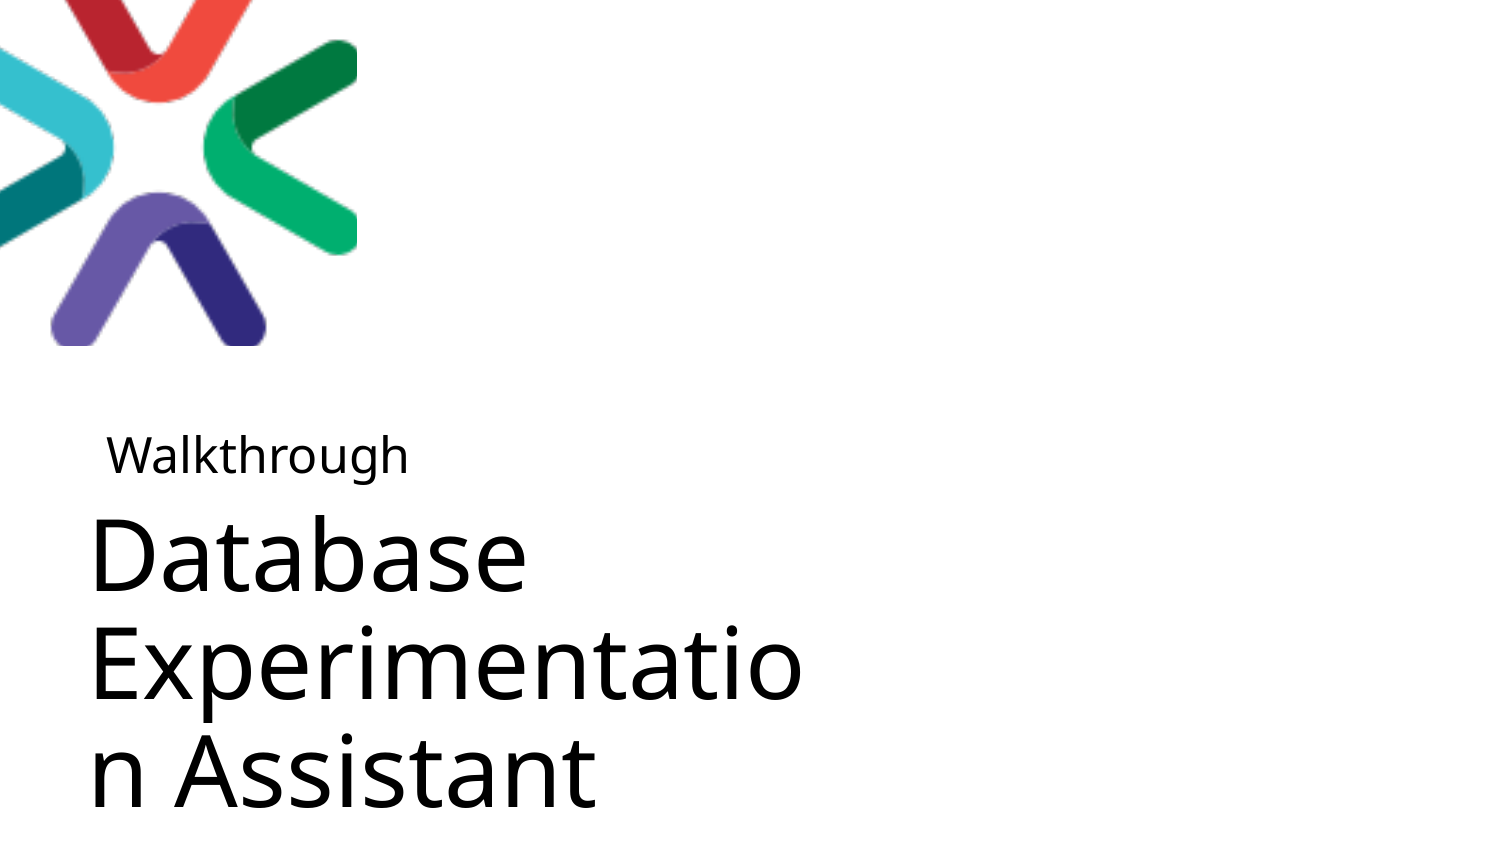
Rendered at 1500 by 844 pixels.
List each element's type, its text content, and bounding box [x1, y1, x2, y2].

text_box Walkthrough [91, 423, 845, 489]
list Database Experimentation Assistant [72, 498, 880, 748]
